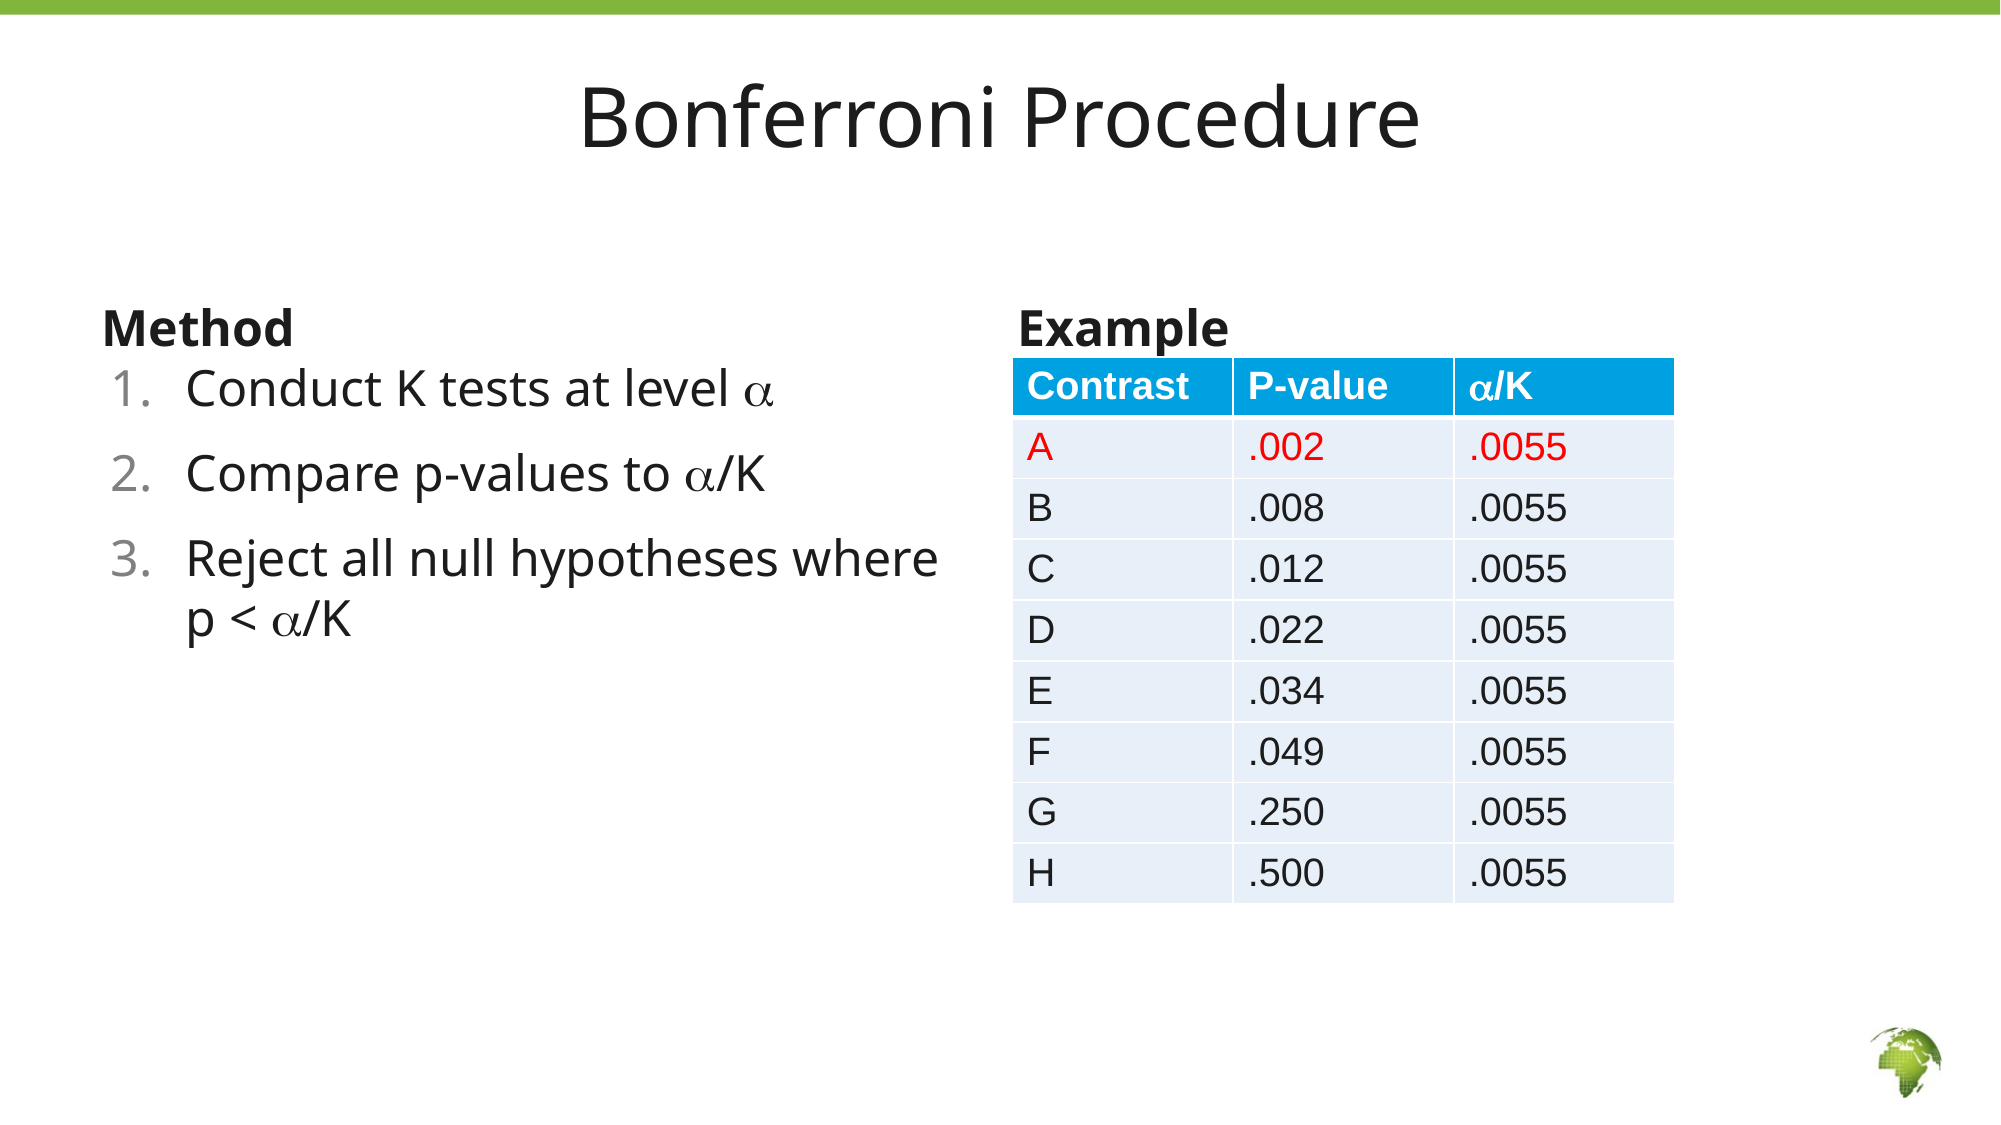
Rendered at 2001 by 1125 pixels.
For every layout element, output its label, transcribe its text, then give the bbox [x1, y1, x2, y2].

table_cell .250 [1234, 783, 1453, 842]
table_cell D [1013, 601, 1232, 660]
table_cell C [1013, 540, 1232, 599]
table_cell F [1013, 723, 1232, 782]
list Conduct K tests at level  Compare p-values to /K Reject all null hypotheses where p < /K [99, 356, 945, 1005]
table_cell .0055 [1455, 479, 1674, 538]
table_header Contrast [1013, 358, 1232, 415]
table_cell .049 [1234, 723, 1453, 782]
table_header P-value [1234, 358, 1453, 415]
table_cell .0055 [1455, 601, 1674, 660]
table_cell .0055 [1455, 662, 1674, 721]
table_cell .034 [1234, 662, 1453, 721]
picture [1870, 1027, 1942, 1098]
table_cell .0055 [1455, 783, 1674, 842]
table_cell .0055 [1455, 723, 1674, 782]
table_cell E [1013, 662, 1232, 721]
table_cell .002 [1234, 420, 1453, 478]
table_cell G [1013, 783, 1232, 842]
table_cell H [1013, 844, 1232, 903]
table_cell B [1013, 479, 1232, 538]
table_cell A [1013, 420, 1232, 478]
table_cell .008 [1234, 479, 1453, 538]
list Example [1015, 251, 1900, 357]
table_header /K [1455, 358, 1674, 415]
table_cell .022 [1234, 601, 1453, 660]
table_cell .500 [1234, 844, 1453, 903]
title Bonferroni Procedure [55, 14, 1945, 164]
table_cell .012 [1234, 540, 1453, 599]
list Method [99, 251, 984, 357]
table_cell .0055 [1455, 540, 1674, 599]
table_cell .0055 [1455, 420, 1674, 478]
table_cell .0055 [1455, 844, 1674, 903]
